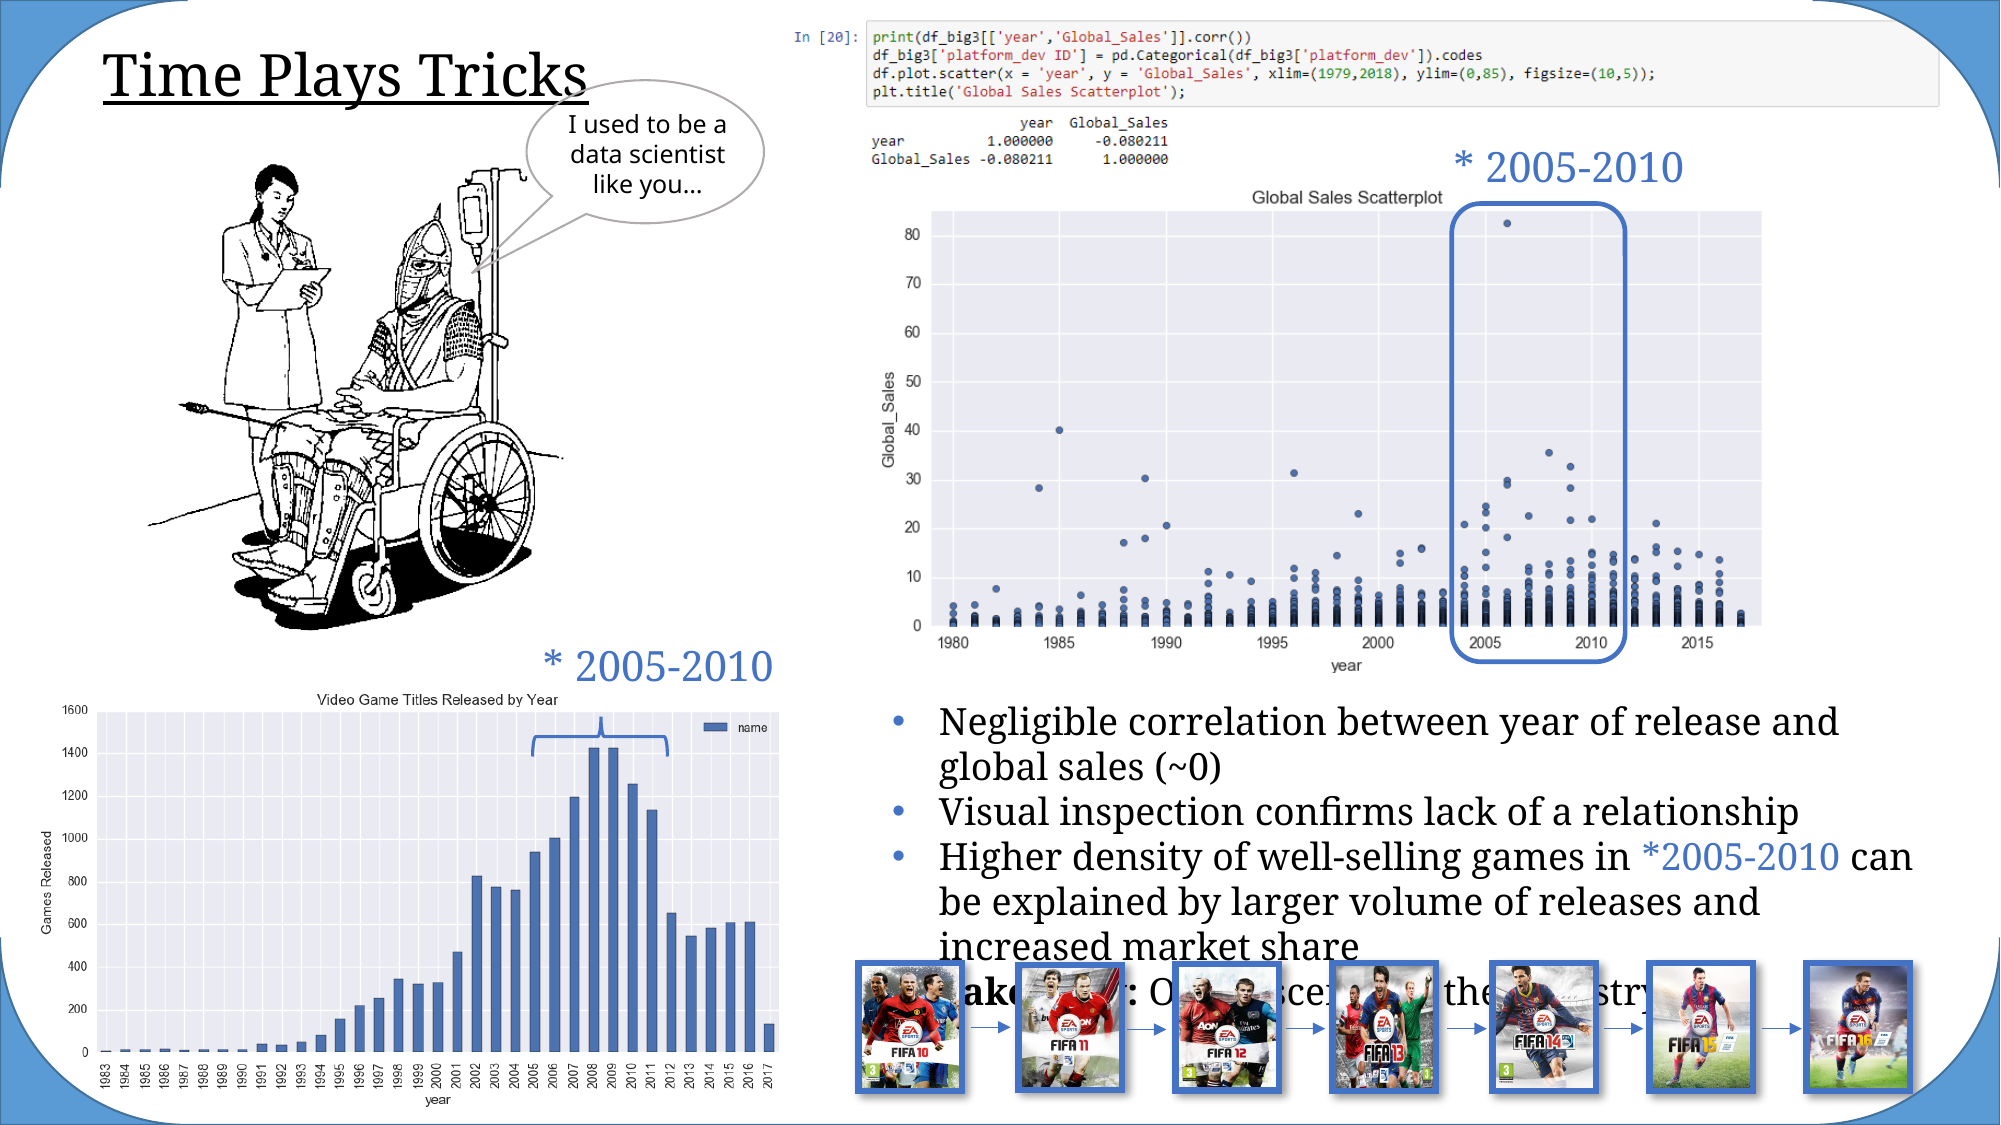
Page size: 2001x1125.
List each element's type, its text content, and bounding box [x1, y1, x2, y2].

picture [775, 15, 1960, 673]
text_box [1812, 0, 2000, 188]
picture [1809, 966, 1908, 1088]
text_box [559, 79, 731, 101]
picture [1652, 966, 1751, 1088]
picture [10, 116, 815, 1117]
picture [861, 966, 959, 1089]
text_box * 2005-2010 [639, 632, 892, 698]
picture [1495, 966, 1594, 1088]
picture [1178, 967, 1277, 1088]
text_box Time Plays Tricks [88, 30, 775, 115]
picture [1021, 967, 1120, 1087]
picture [1335, 966, 1434, 1088]
text_box Negligible correlation between year of release and global sales (~0) Visual inspection confirms lack of a relationship Higher density of well-selling games in *2005-2010 can be explained by larger volume of releases and increased market share Takeaway: Obsolescence in the industry [877, 690, 1941, 1066]
text_box [0, 0, 188, 188]
text_box [0, 937, 2000, 1125]
text_box I used to be a data scientist like you… [533, 101, 763, 236]
